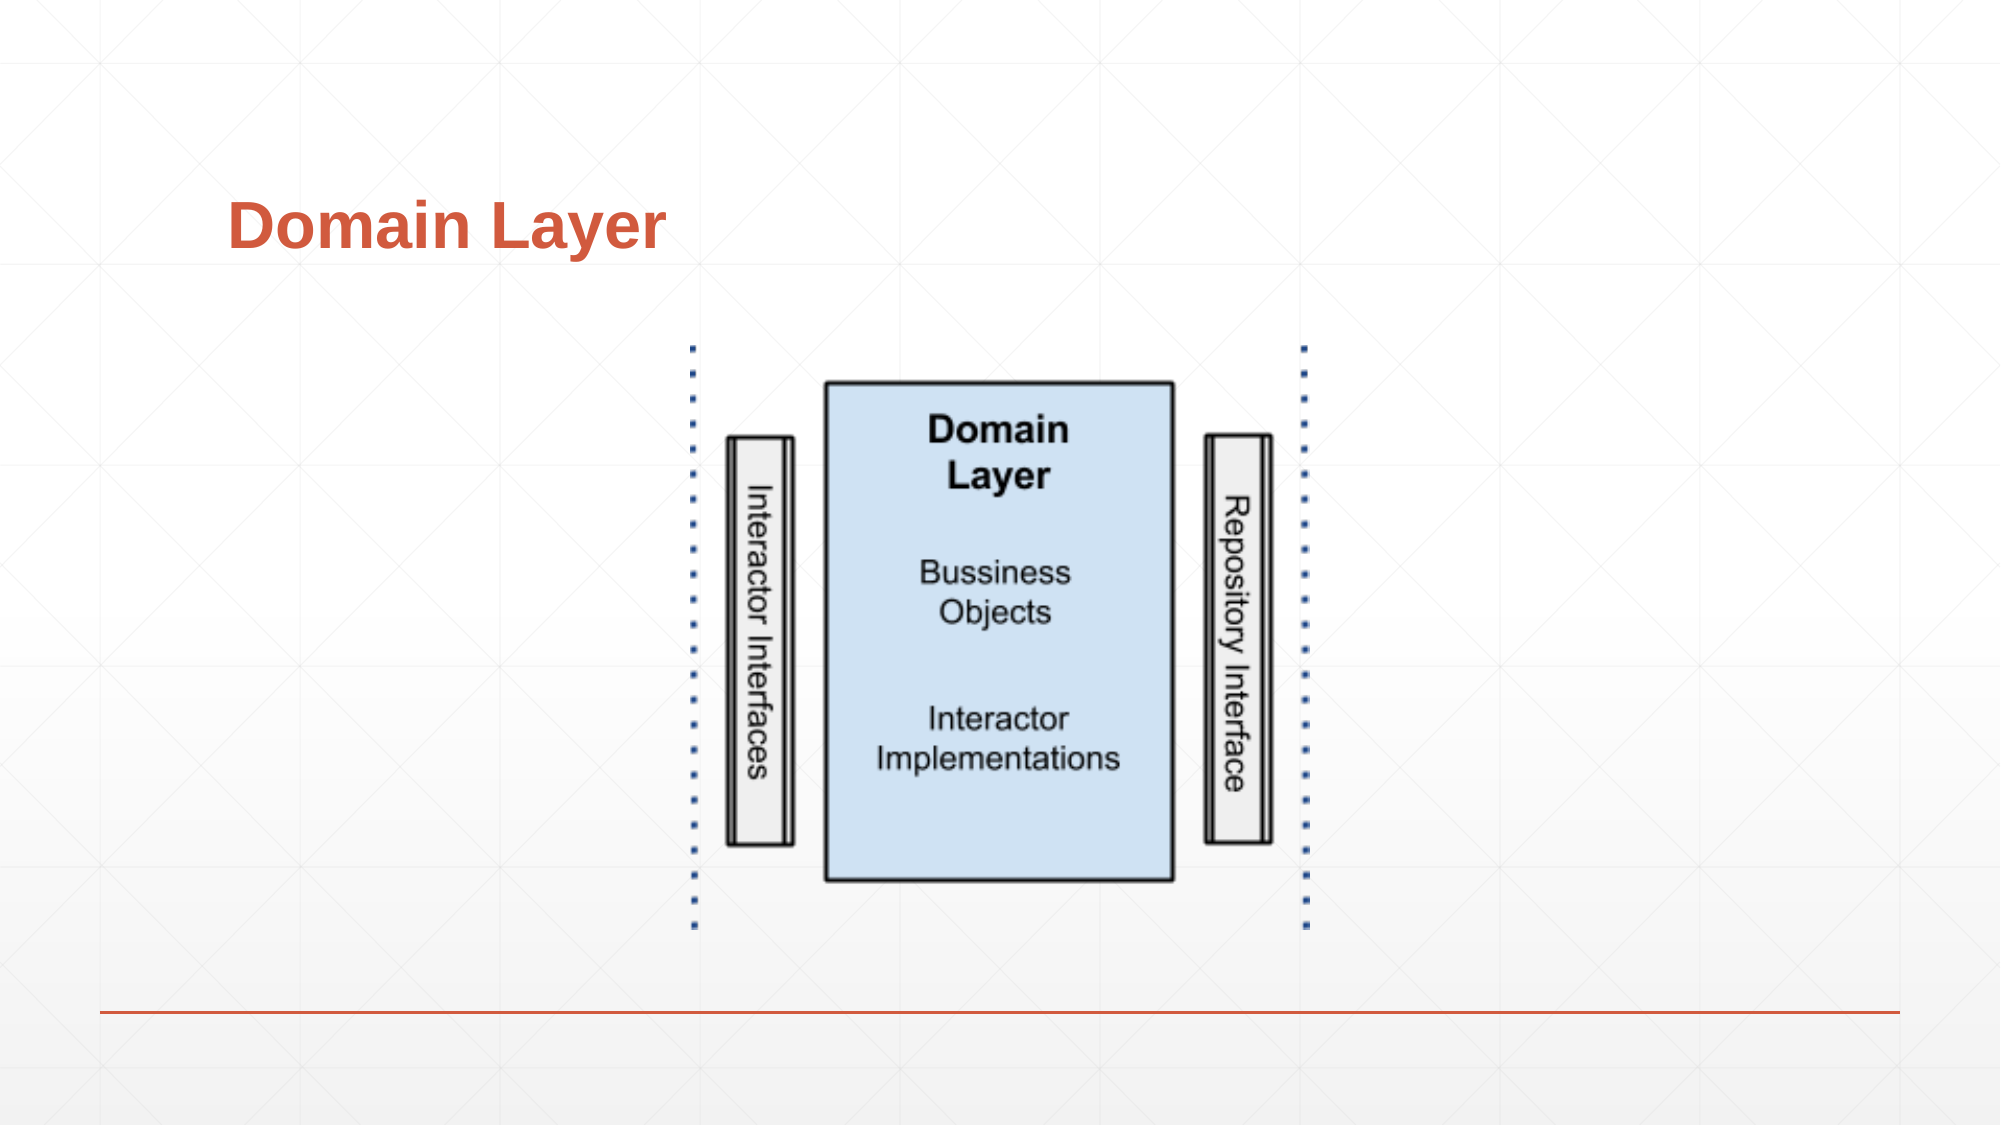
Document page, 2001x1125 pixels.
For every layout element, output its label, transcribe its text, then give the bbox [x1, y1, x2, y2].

title Domain Layer [212, 82, 1788, 271]
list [690, 345, 1310, 930]
